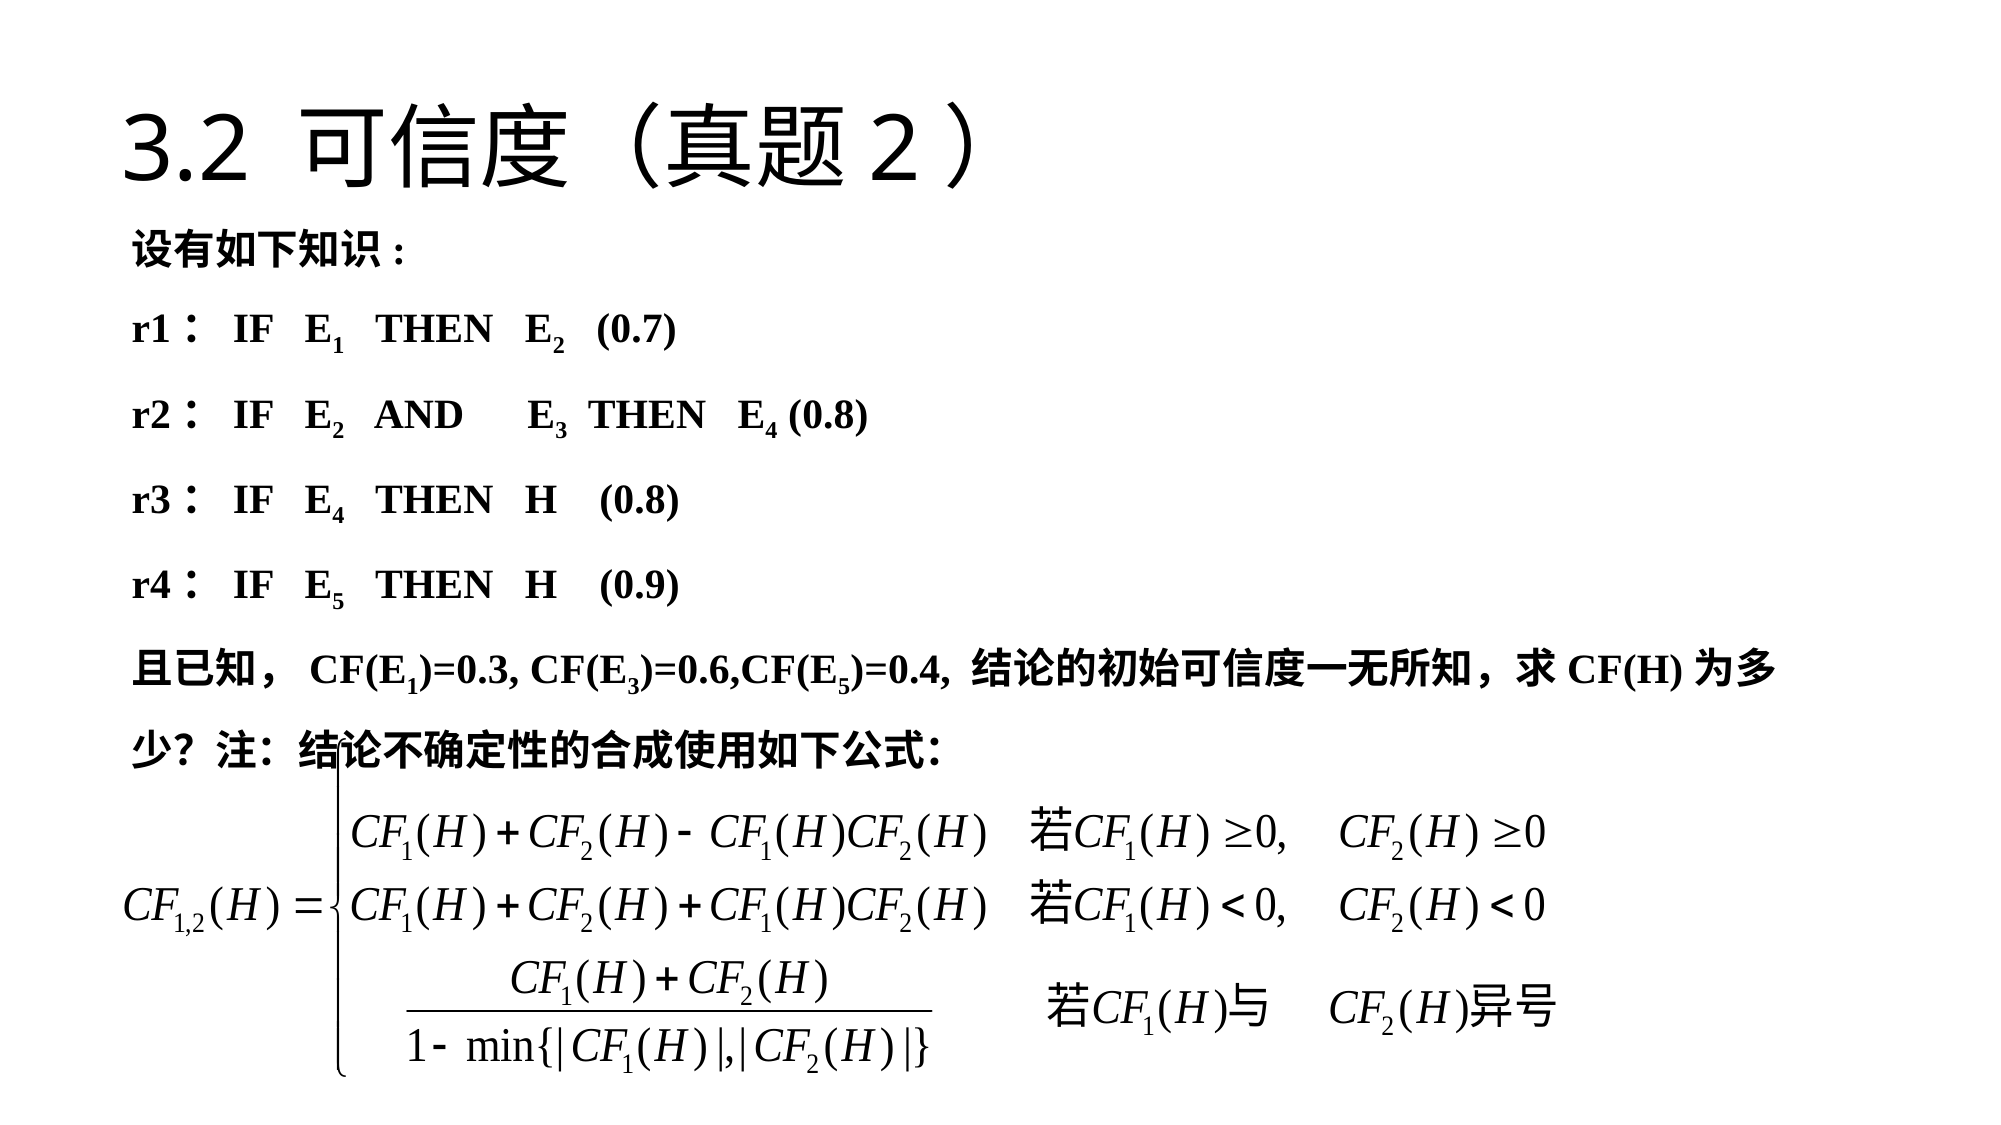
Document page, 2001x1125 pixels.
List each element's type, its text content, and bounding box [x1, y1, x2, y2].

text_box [116, 729, 1564, 1087]
title 3.2 可信度（真题2） [106, 42, 1832, 260]
text_box 设有如下知识: r1：IF E1 THEN E2 (0.7) r2：IF E2 AND E3 THEN E4 (0.8) r3：IF E4 THEN H (0.8) r4：IF E5 THEN H (0.9) 且已知，CF(E1)=0.3, CF(E3)=0.6,CF(E5)=0.4, 结论的初始可信度一无所知，求CF(H)为多少？注：结论不确定性的合成使用如下公式： [116, 190, 1792, 790]
